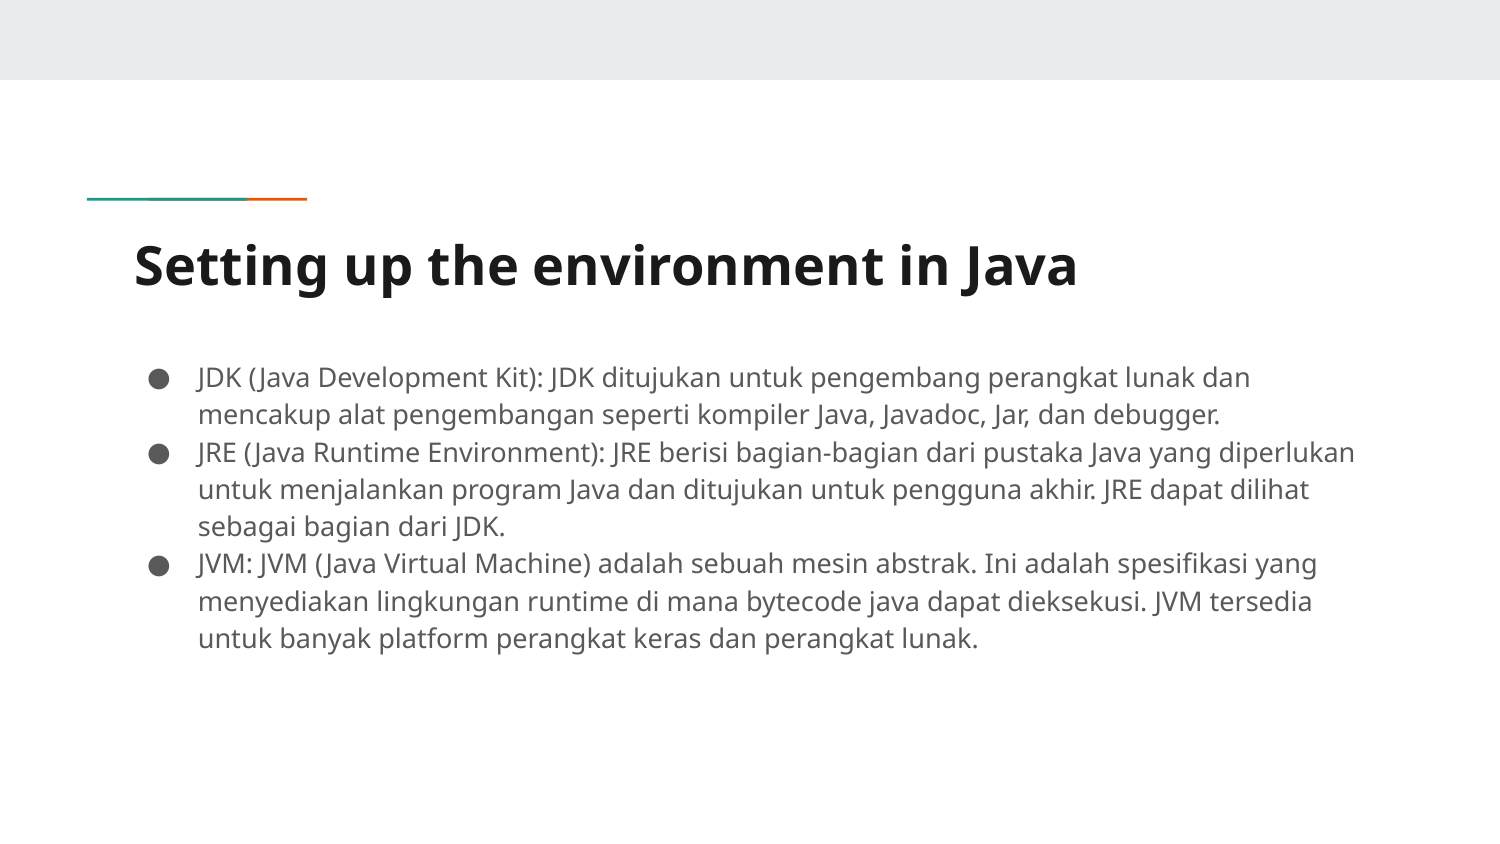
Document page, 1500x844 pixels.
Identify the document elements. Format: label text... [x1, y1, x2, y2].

title Setting up the environment in Java [119, 216, 1381, 305]
list JDK (Java Development Kit): JDK ditujukan untuk pengembang perangkat lunak dan mencakup alat pengembangan seperti kompiler Java, Javadoc, Jar, dan debugger. JRE (Java Runtime Environment): JRE berisi bagian-bagian dari pustaka Java yang diperlukan untuk menjalankan program Java dan ditujukan untuk pengguna akhir. JRE dapat dilihat sebagai bagian dari JDK. JVM: JVM (Java Virtual Machine) adalah sebuah mesin abstrak. Ini adalah spesifikasi yang menyediakan lingkungan runtime di mana bytecode java dapat dieksekusi. JVM tersedia untuk banyak platform perangkat keras dan perangkat lunak. [108, 340, 1403, 712]
